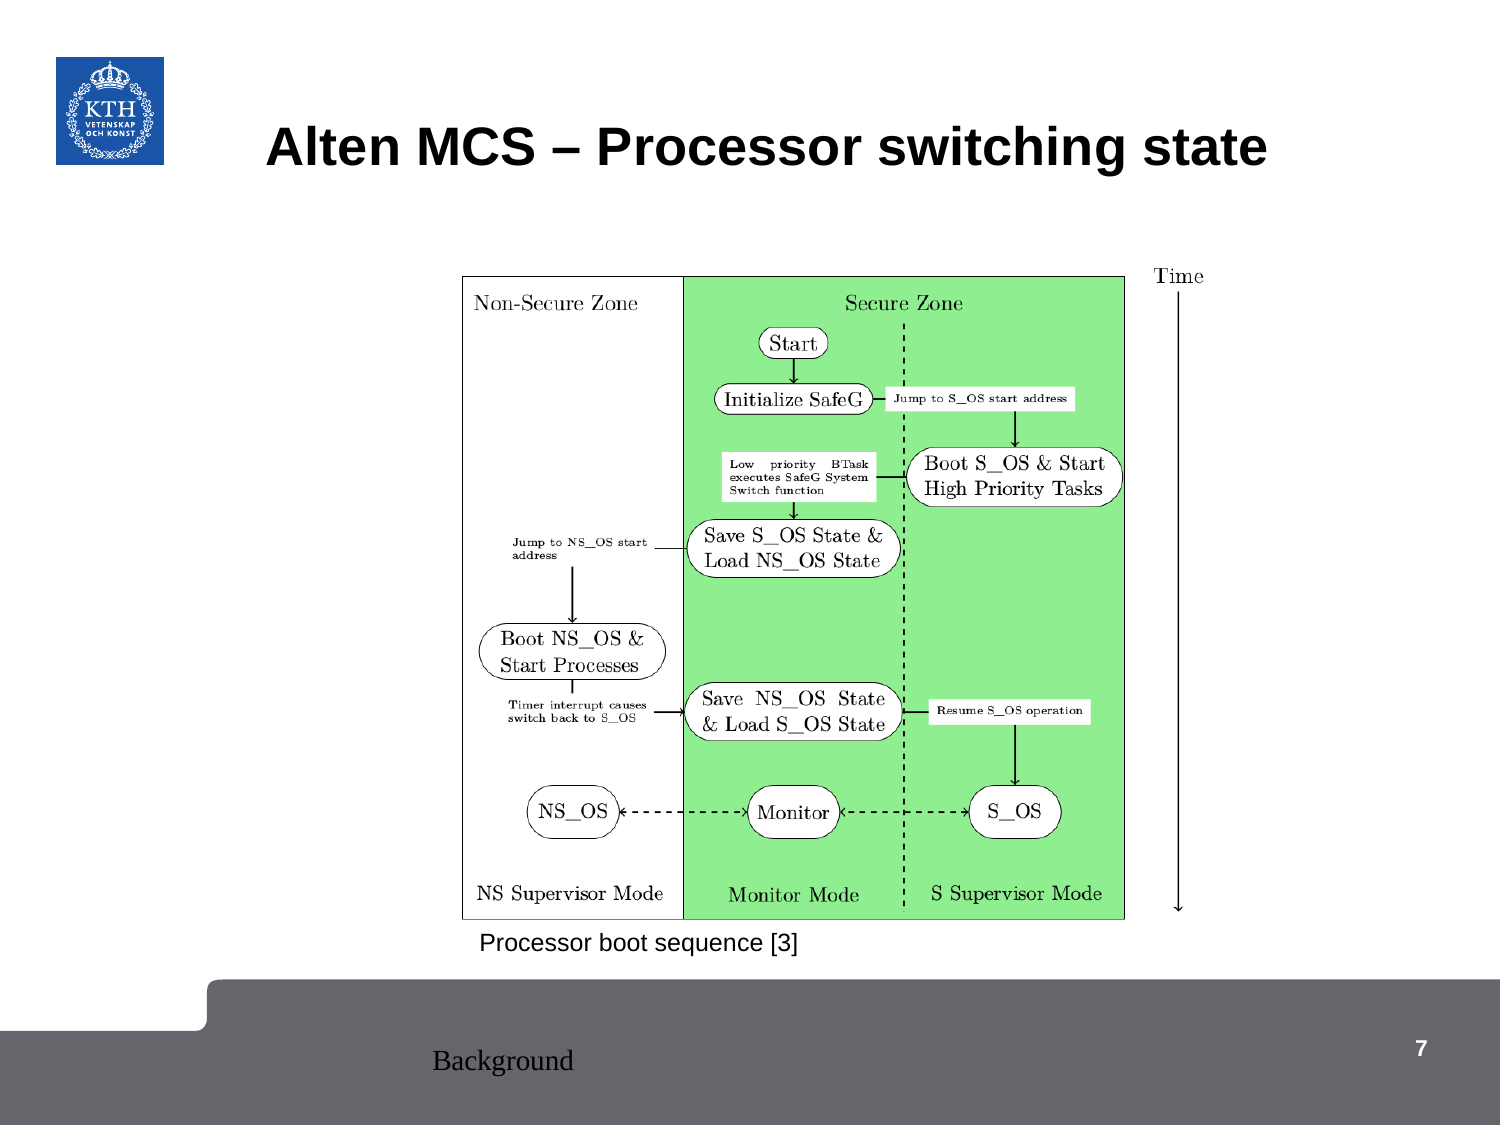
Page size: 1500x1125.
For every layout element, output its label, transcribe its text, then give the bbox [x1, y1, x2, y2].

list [455, 259, 1214, 929]
footer Background [265, 1040, 741, 1101]
slide_number 7 [1340, 1033, 1428, 1094]
title Alten MCS – Processor switching state [265, 66, 1404, 176]
text_box Processor boot sequence [3] [464, 938, 815, 964]
